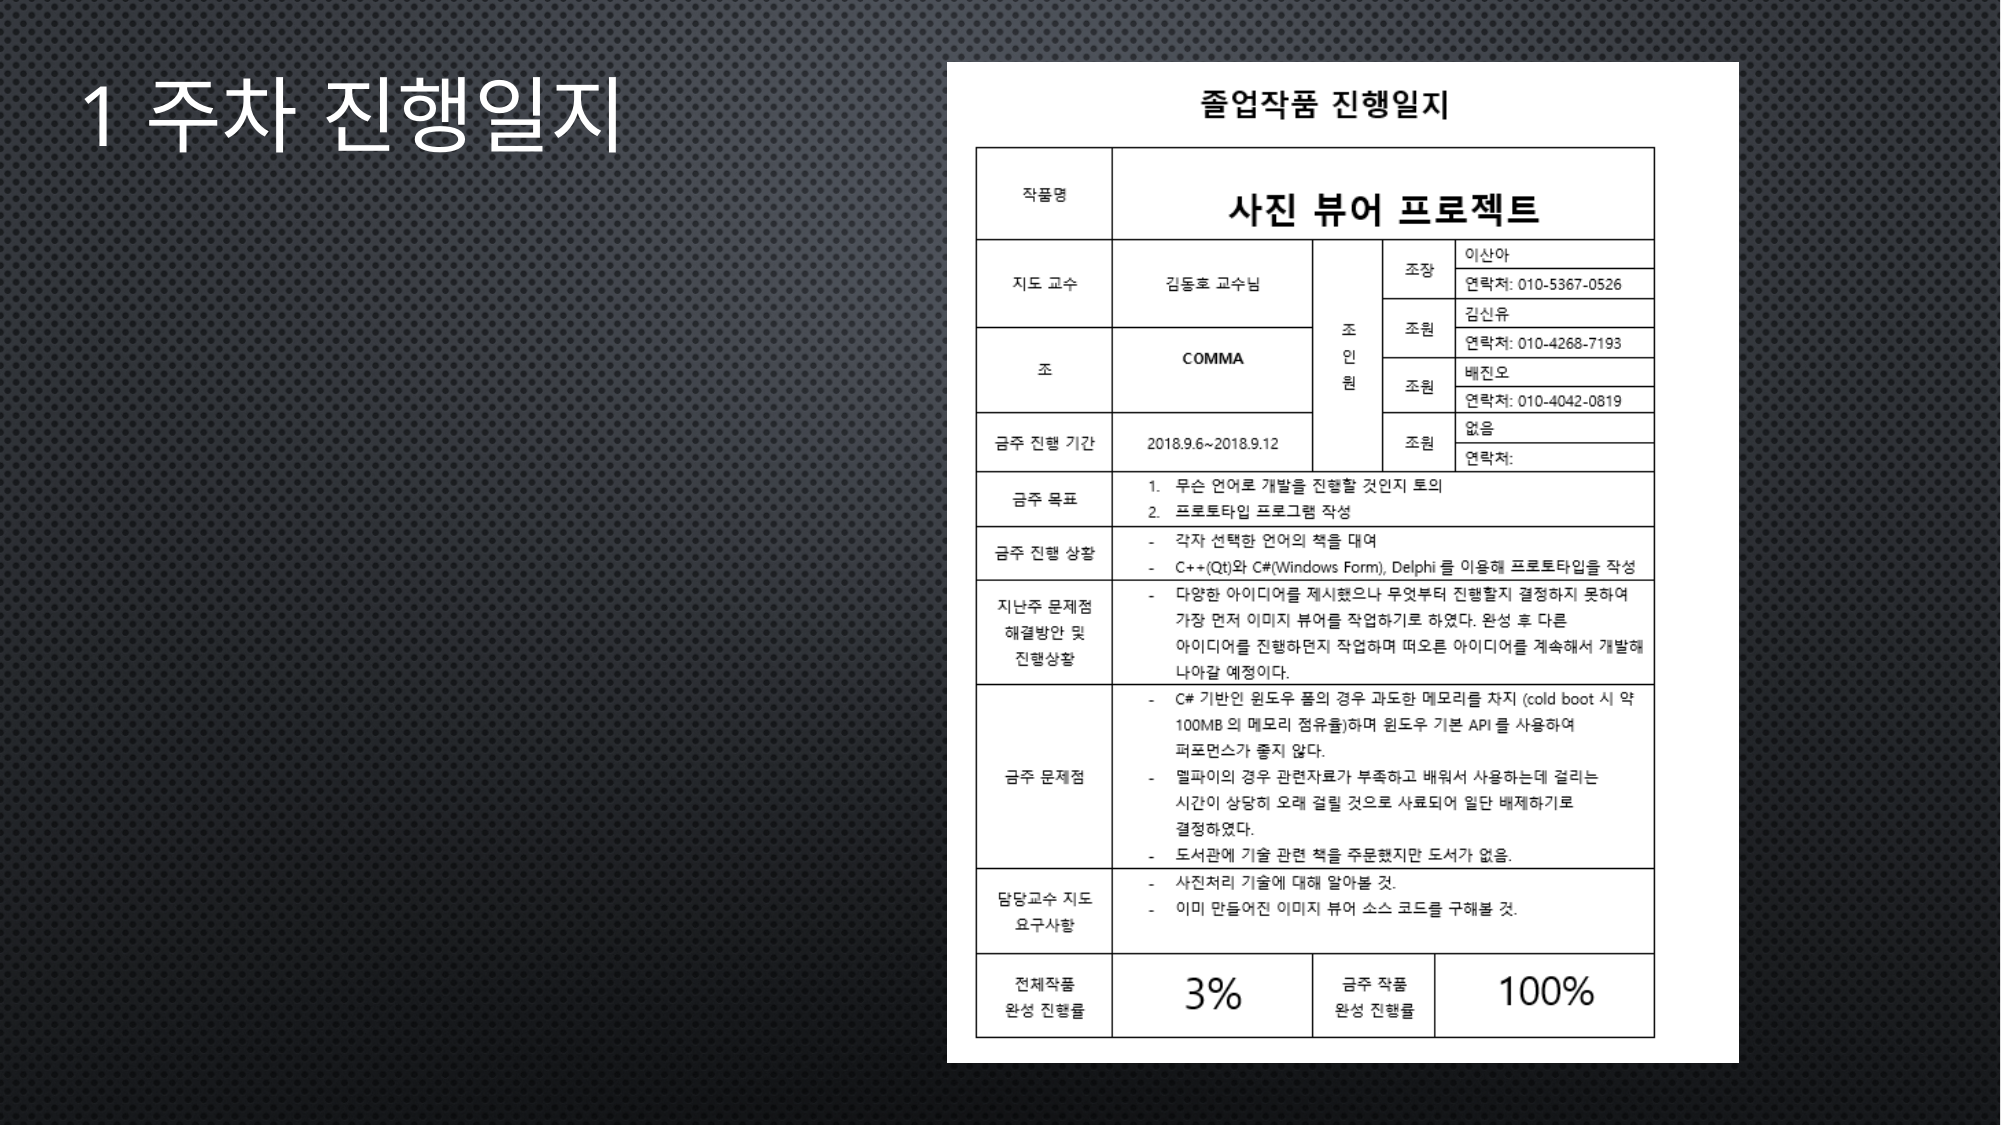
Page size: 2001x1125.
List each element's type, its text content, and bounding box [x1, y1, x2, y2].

title 1주차 진행일지 [48, 38, 657, 171]
picture [946, 61, 1740, 1063]
